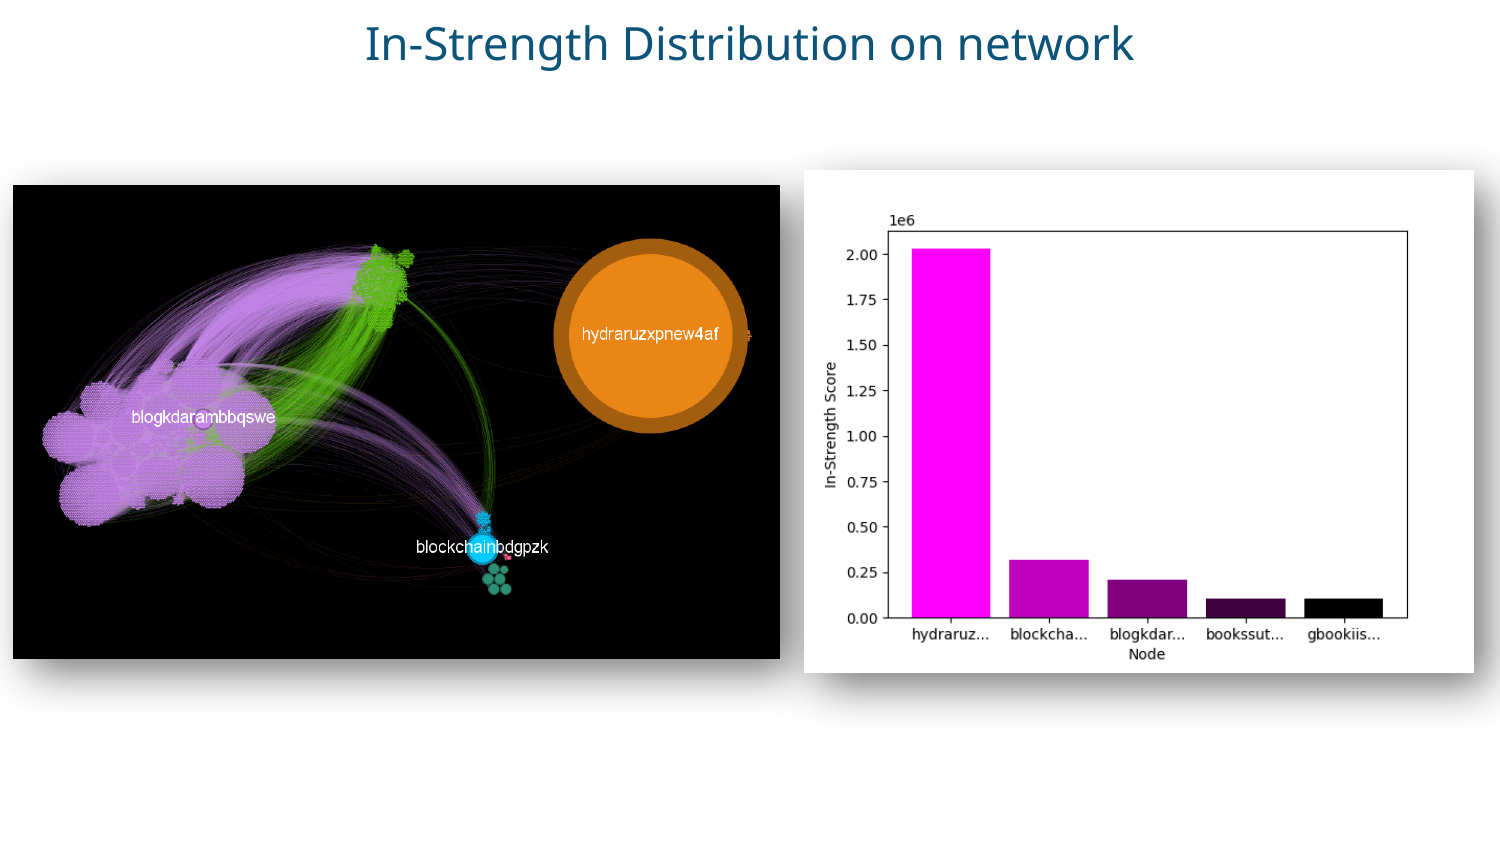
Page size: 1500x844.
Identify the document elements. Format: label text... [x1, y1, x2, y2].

picture [12, 185, 780, 659]
title In-Strength Distribution on network [0, 0, 1500, 94]
picture [803, 170, 1474, 673]
